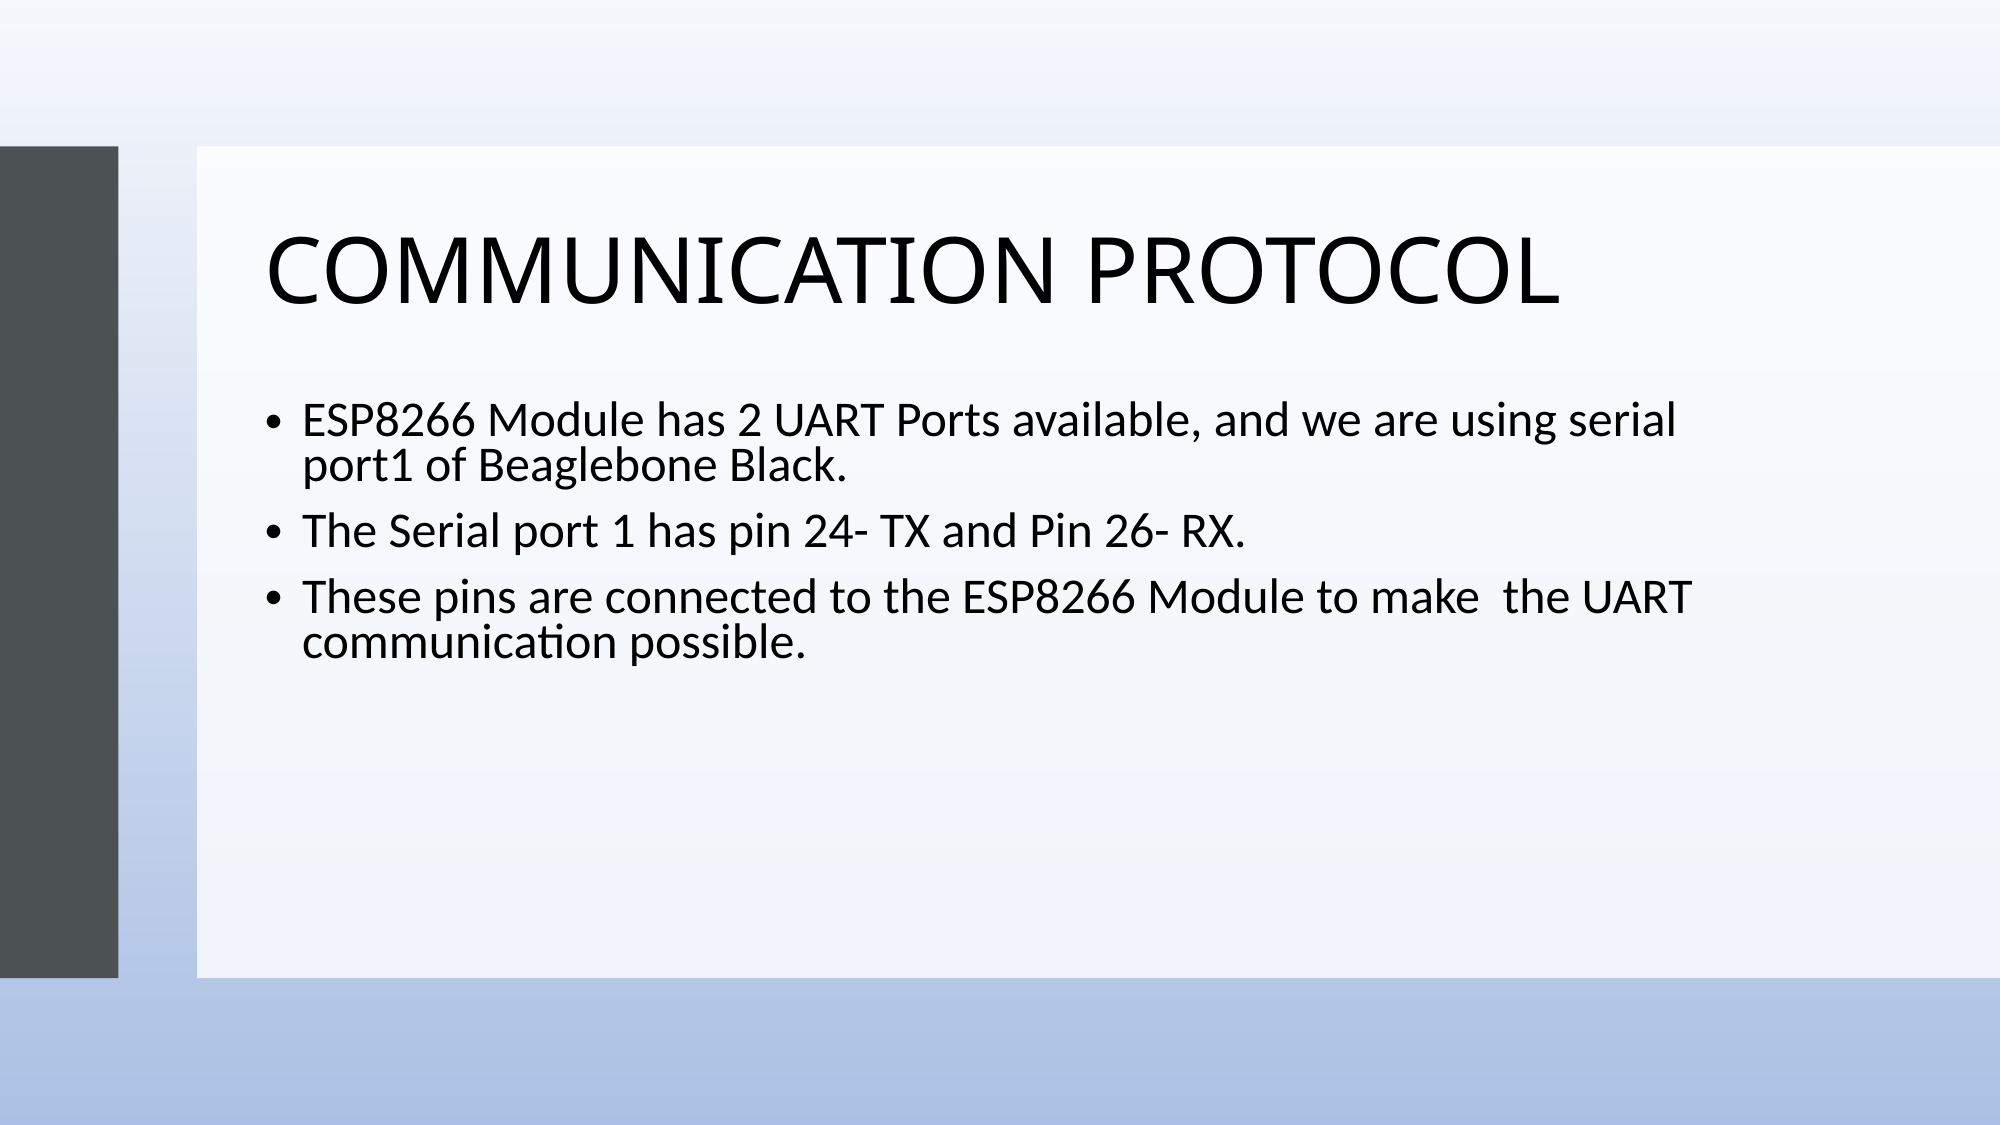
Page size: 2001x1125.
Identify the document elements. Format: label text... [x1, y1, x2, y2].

text_box [195, 144, 2000, 980]
text_box [0, 144, 120, 980]
text_box COMMUNICATION PROTOCOL [249, 172, 1803, 367]
text_box ESP8266 Module has 2 UART Ports available, and we are using serial port1 of Beaglebone Black. The Serial port 1 has pin 24- TX and Pin 26- RX. These pins are connected to the ESP8266 Module to make the UART communication possible. [249, 393, 1803, 952]
text_box [0, 0, 2000, 1125]
